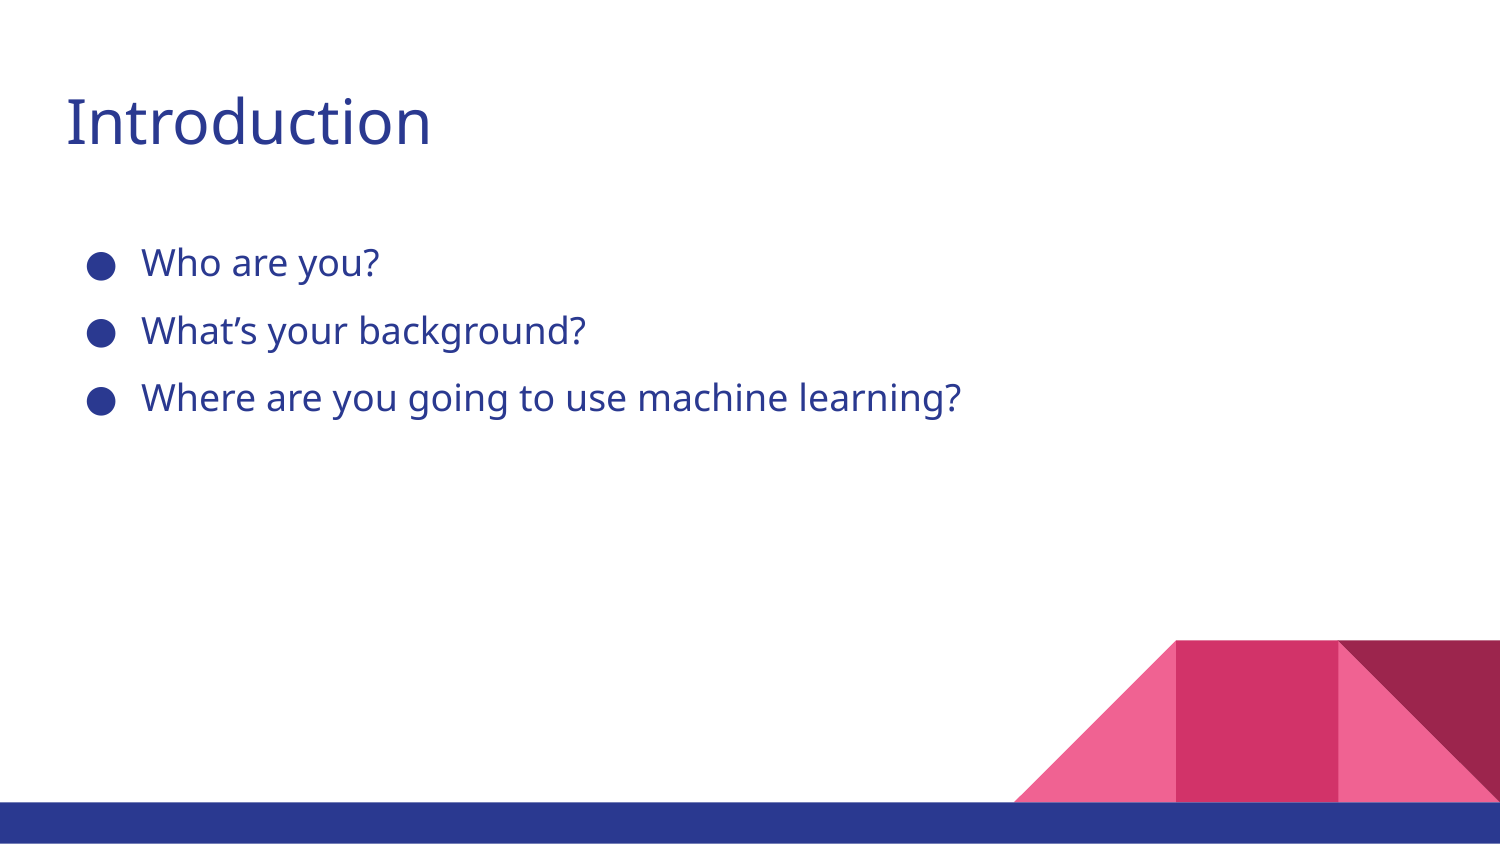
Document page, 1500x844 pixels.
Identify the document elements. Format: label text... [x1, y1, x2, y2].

list Who are you? What’s your background? Where are you going to use machine learning? [51, 201, 1449, 750]
title Introduction [51, 67, 1449, 167]
